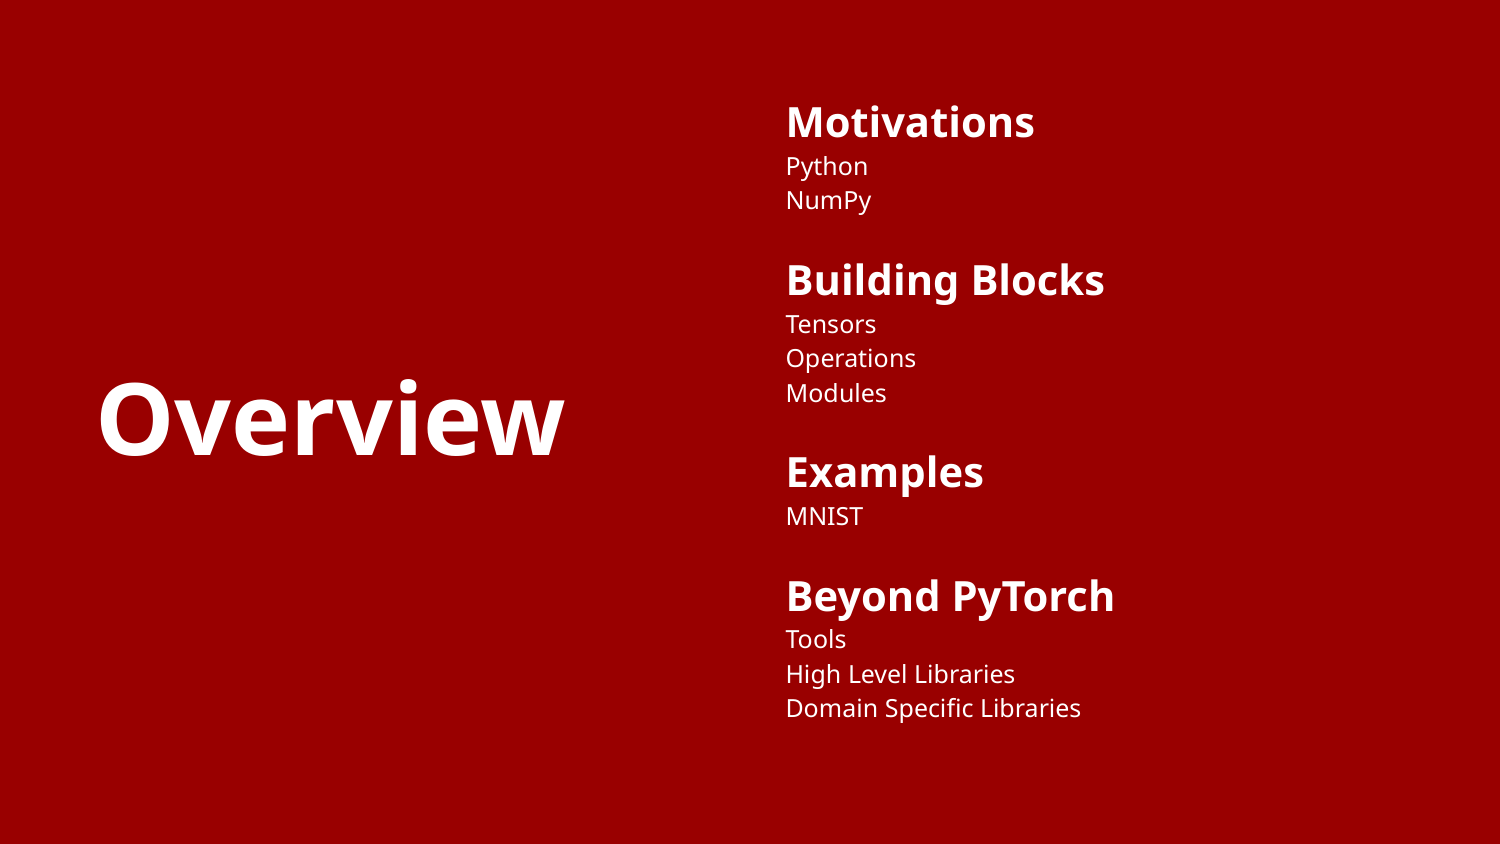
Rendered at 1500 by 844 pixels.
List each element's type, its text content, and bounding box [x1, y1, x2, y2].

title Overview [80, 80, 666, 752]
list Motivations Python NumPy Building Blocks Tensors Operations Modules Examples MNIST Beyond PyTorch Tools High Level Libraries Domain Specific Libraries [770, 73, 1427, 771]
